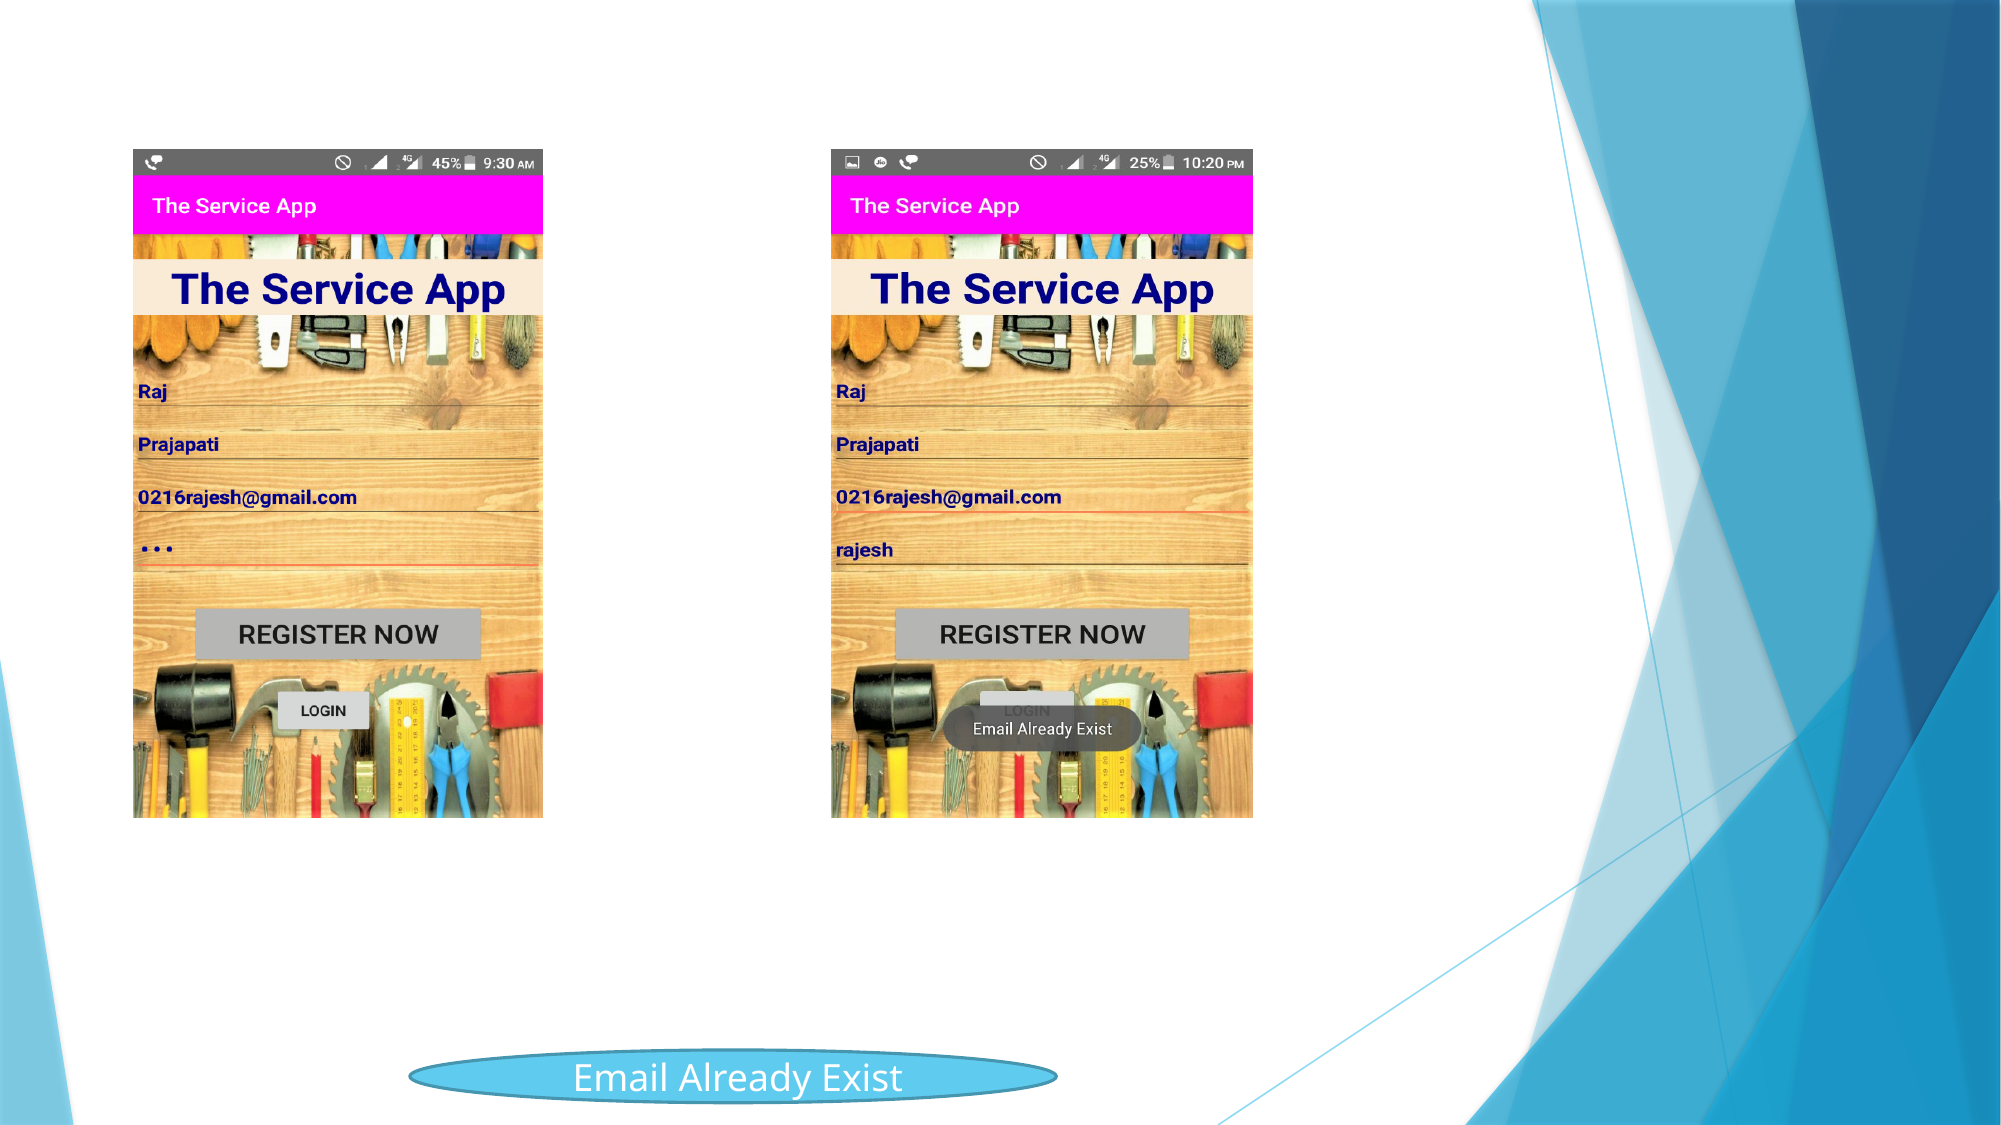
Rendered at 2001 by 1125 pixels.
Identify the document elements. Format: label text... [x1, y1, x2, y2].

text_box Email Already Exist [408, 1048, 1058, 1105]
picture [132, 149, 544, 819]
picture [830, 149, 1254, 819]
